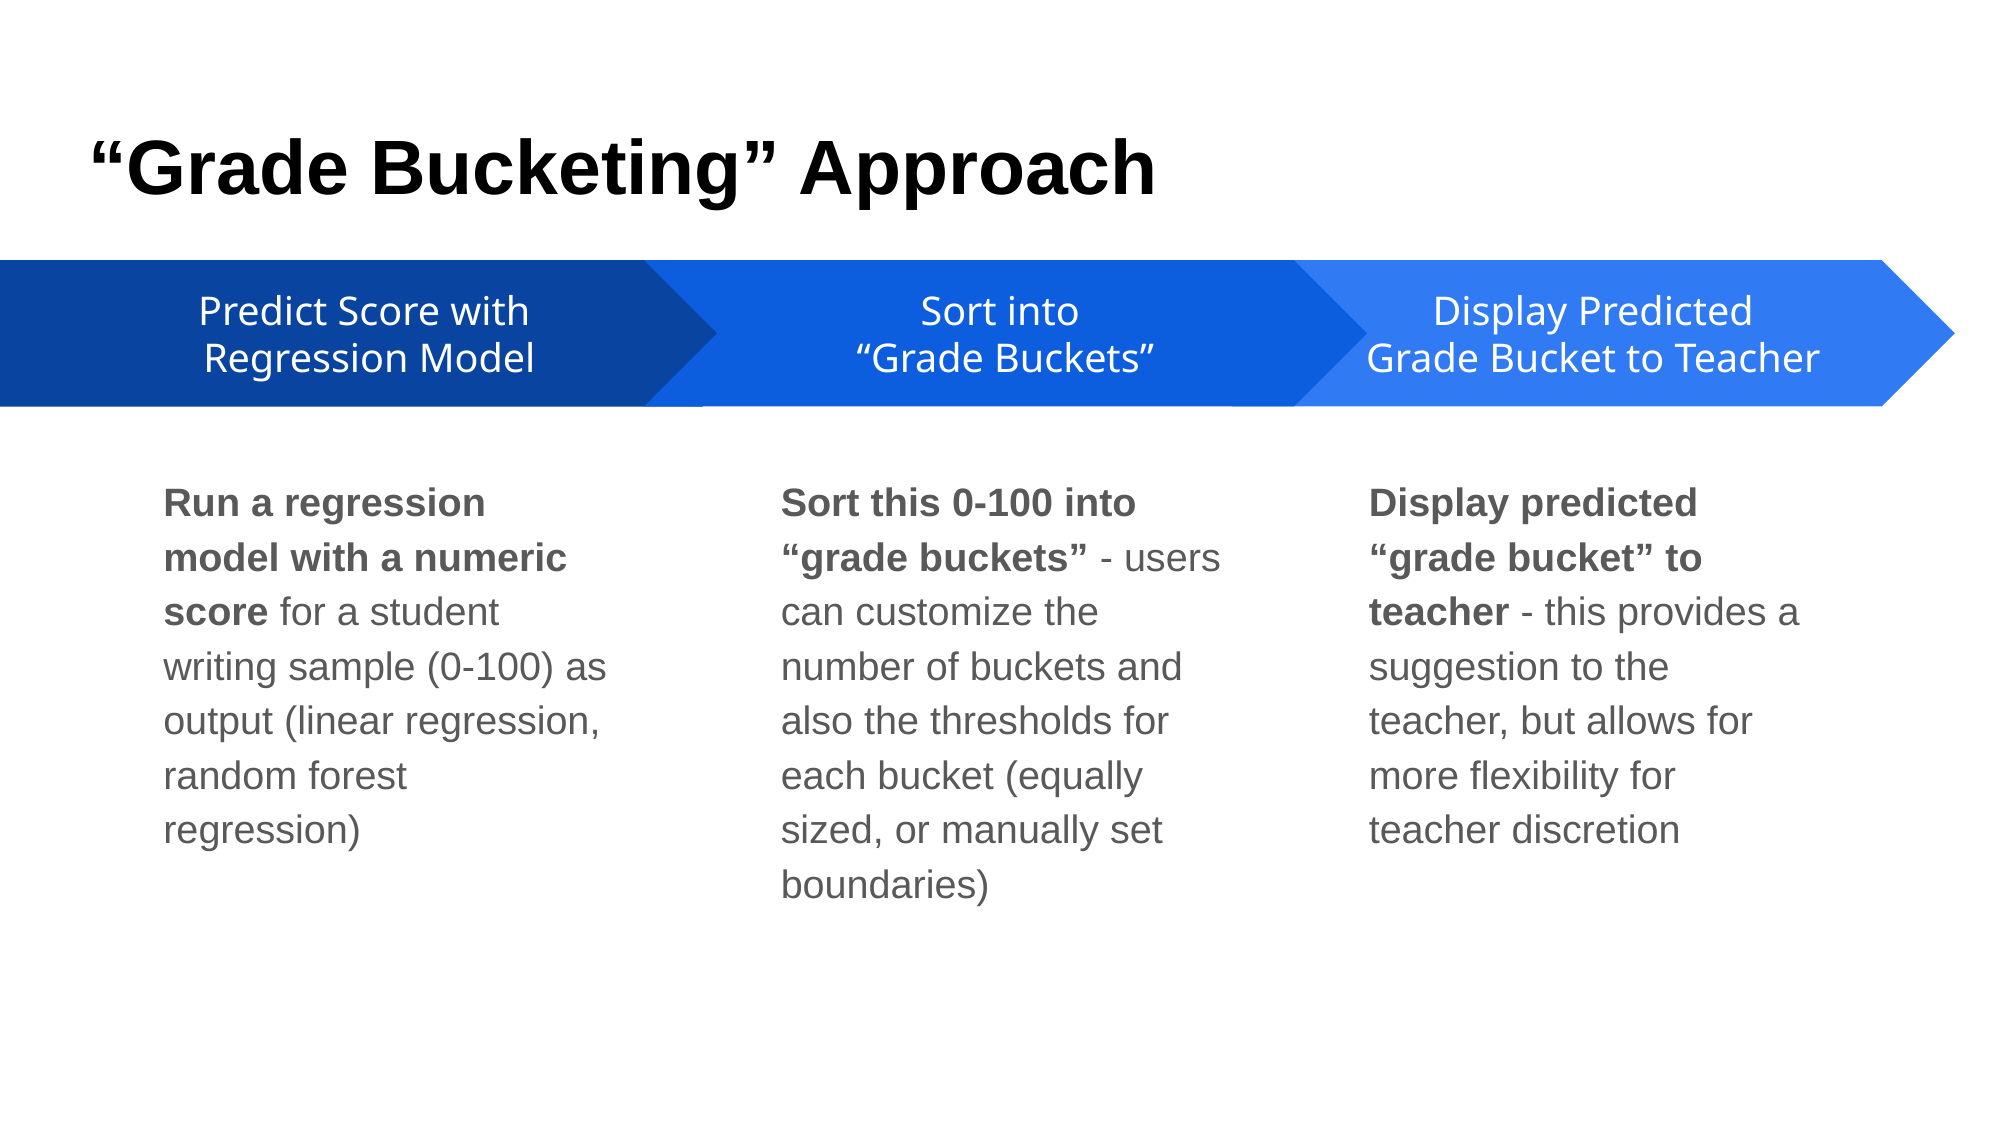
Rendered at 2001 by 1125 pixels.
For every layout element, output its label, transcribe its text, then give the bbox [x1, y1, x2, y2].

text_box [0, 259, 642, 1023]
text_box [1368, 259, 1956, 1023]
title “Grade Bucketing” Approach [68, 97, 1932, 223]
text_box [643, 259, 1368, 1023]
